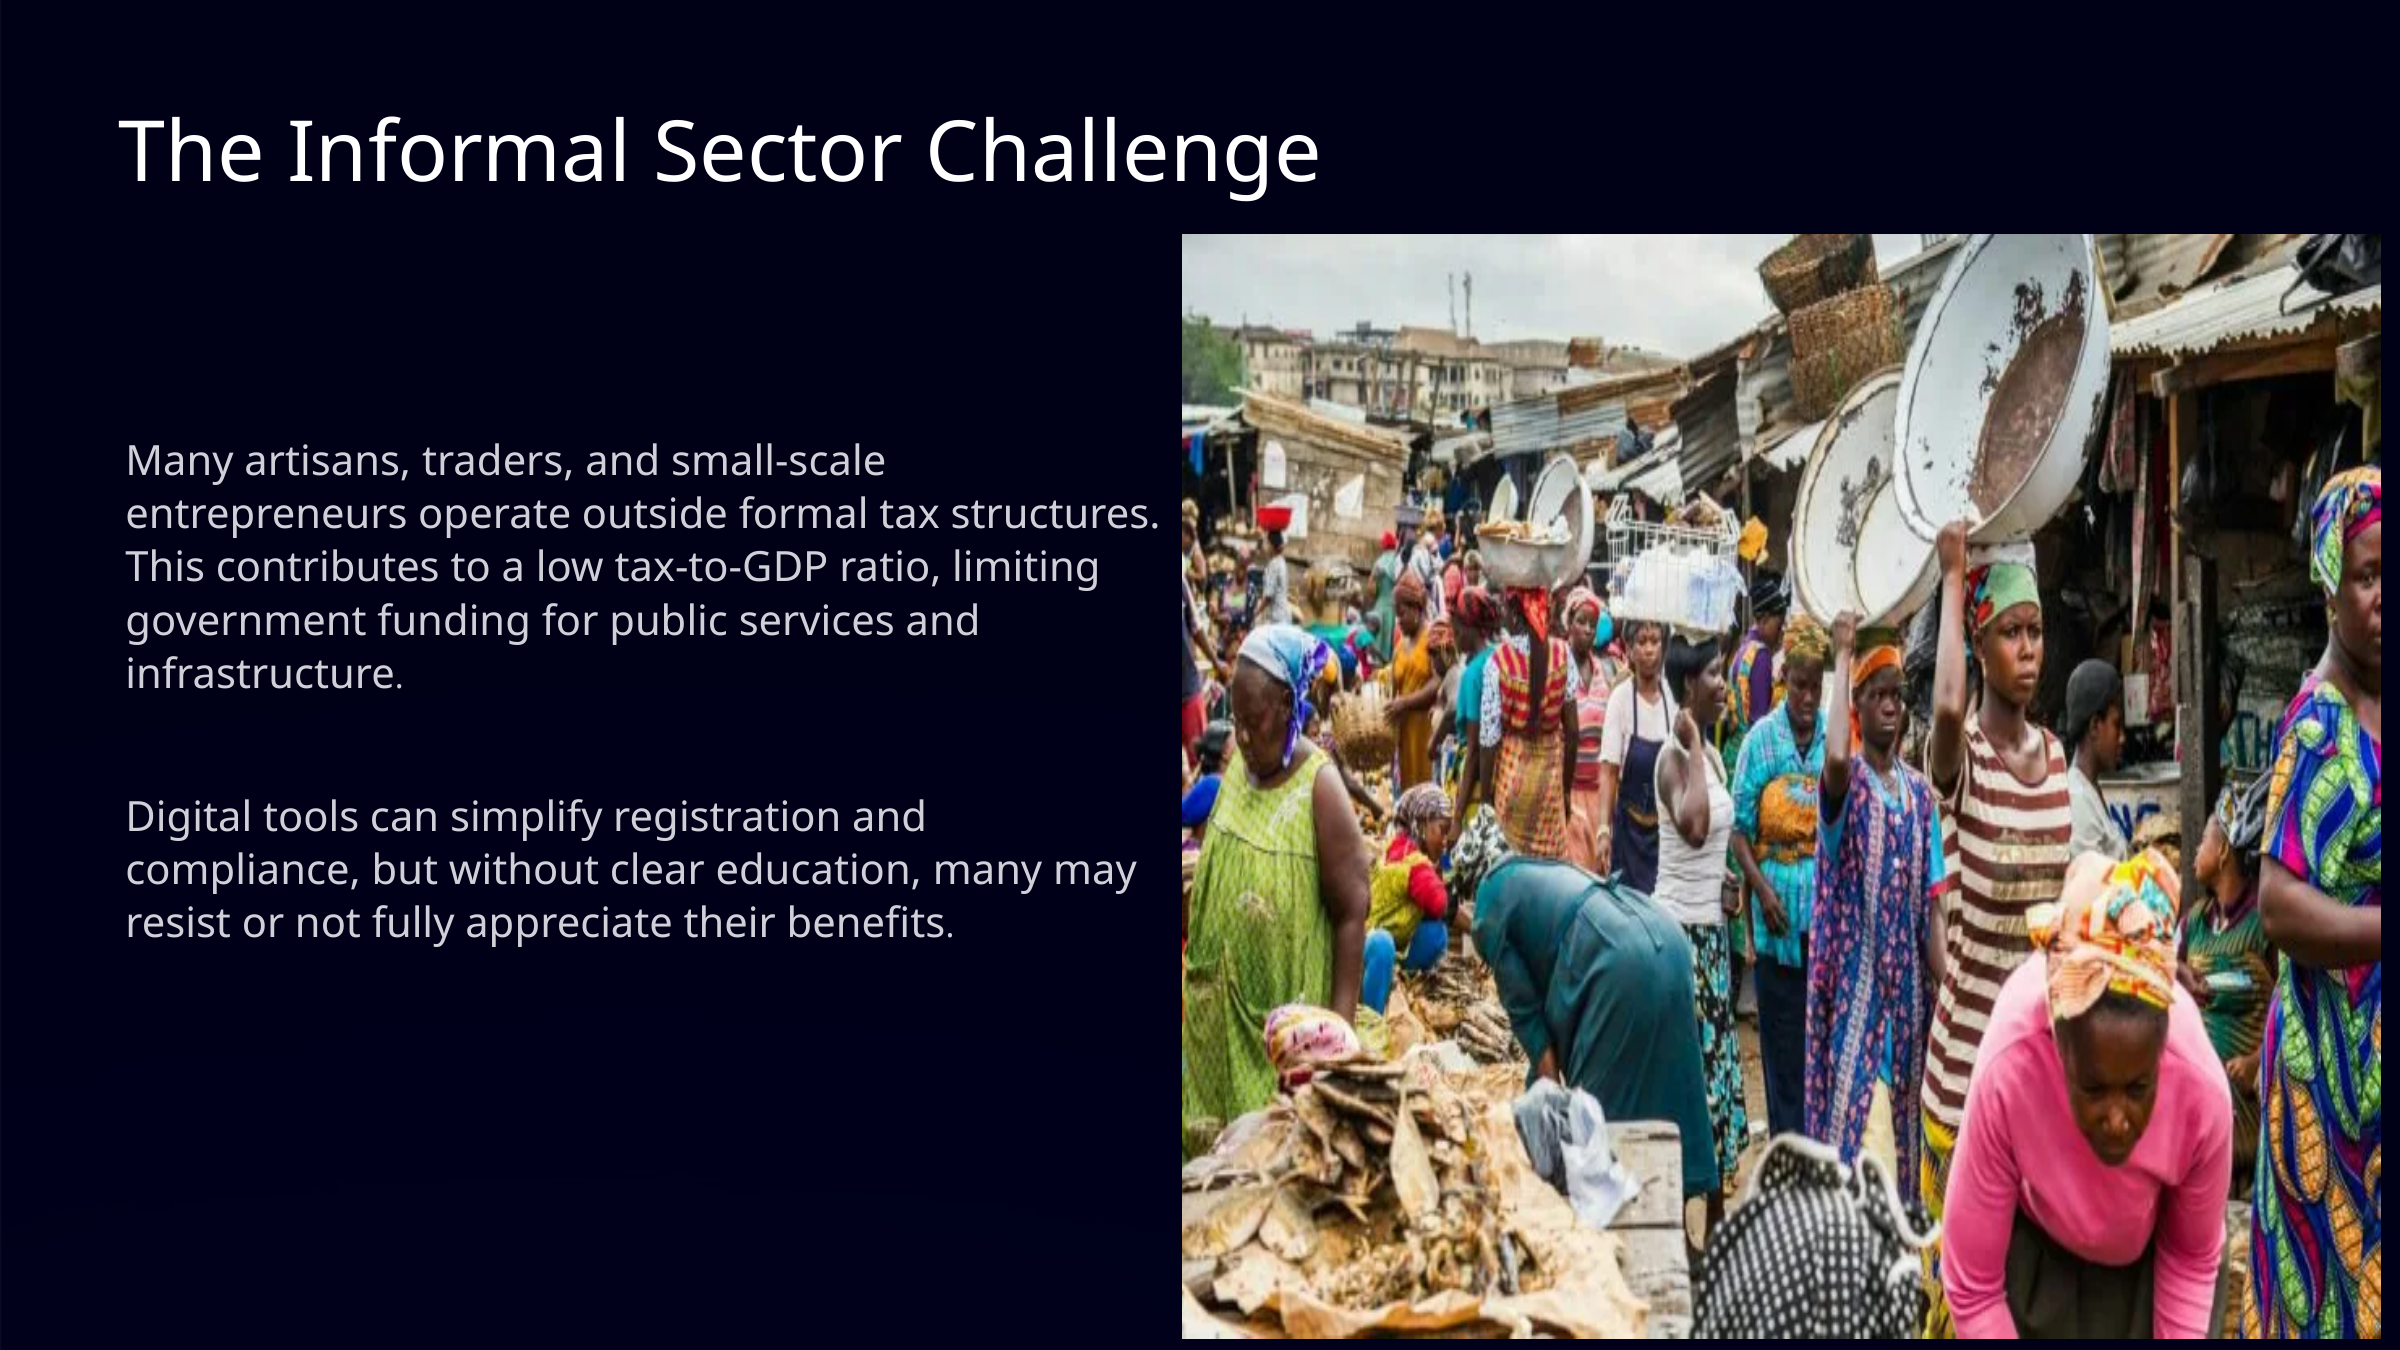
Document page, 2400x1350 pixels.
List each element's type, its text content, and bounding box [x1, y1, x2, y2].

picture [1182, 234, 2389, 1339]
text_box The Informal Sector Challenge [118, 92, 1267, 199]
text_box Many artisans, traders, and small-scale entrepreneurs operate outside formal tax structures. This contributes to a low tax-to-GDP ratio, limiting government funding for public services and infrastructure. [125, 430, 1166, 648]
text_box Digital tools can simplify registration and compliance, but without clear education, many may resist or not fully appreciate their benefits. [125, 786, 1166, 949]
